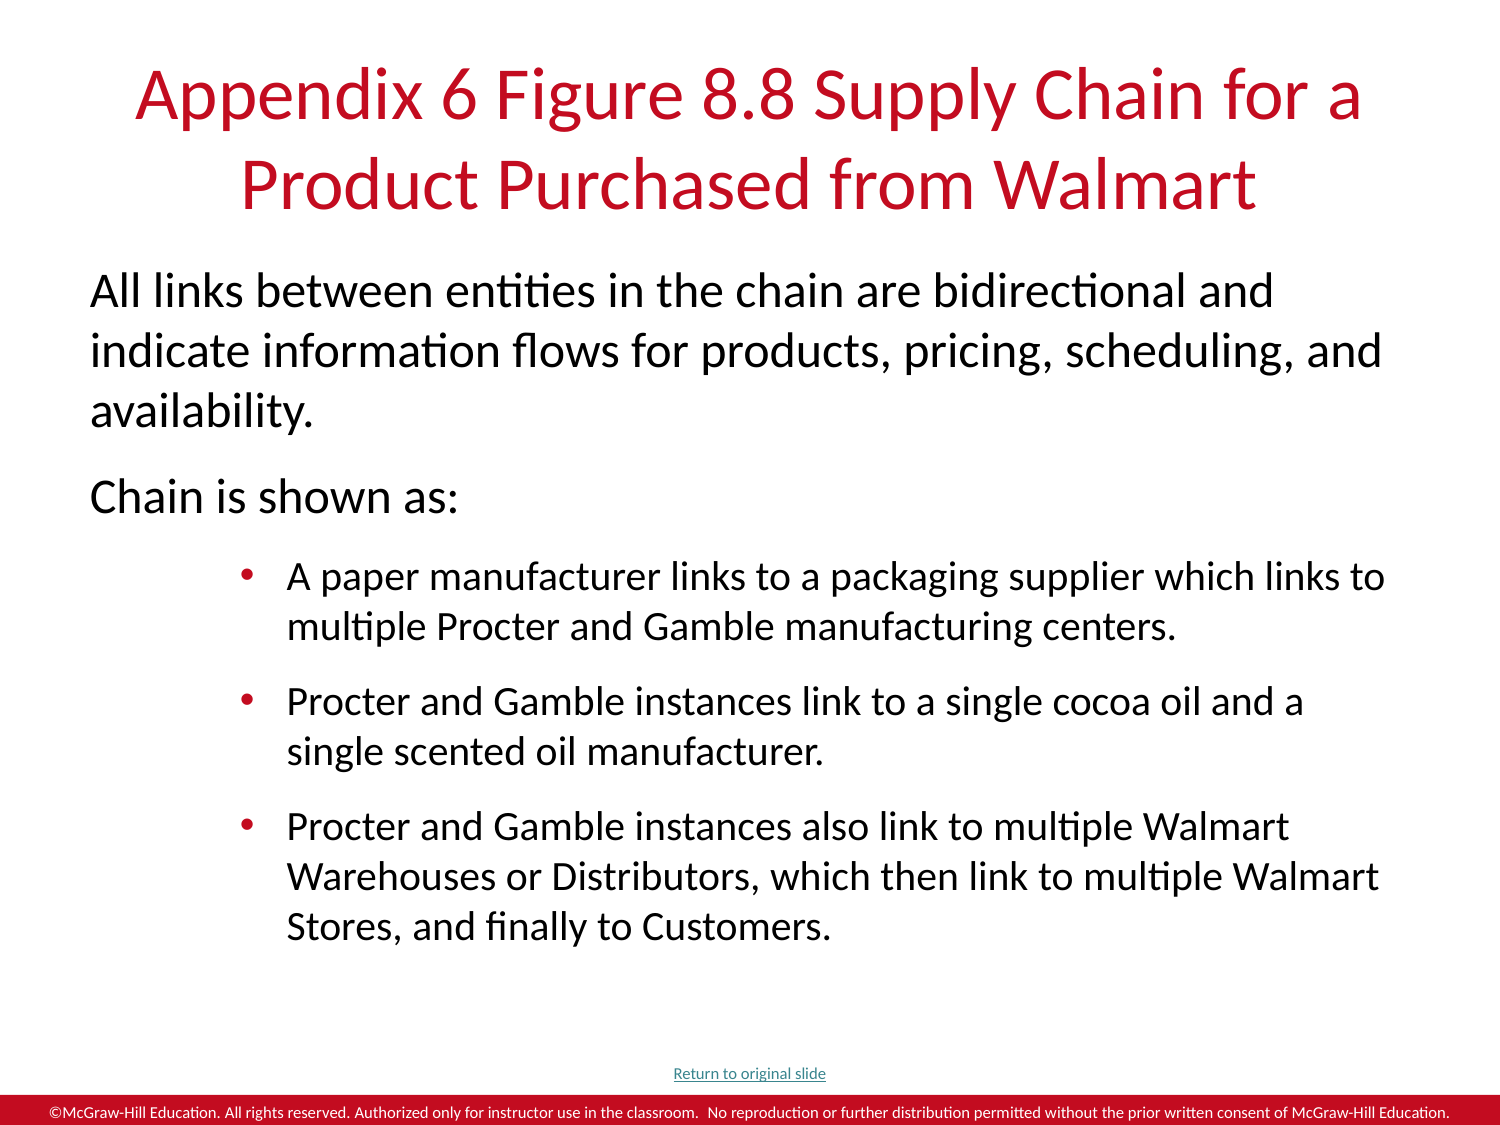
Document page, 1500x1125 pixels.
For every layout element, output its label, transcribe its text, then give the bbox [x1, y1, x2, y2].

list Return to original slide [568, 1062, 932, 1092]
list All links between entities in the chain are bidirectional and indicate information flows for products, pricing, scheduling, and availability. Chain is shown as: A paper manufacturer links to a packaging supplier which links to multiple Procter and Gamble manufacturing centers. Procter and Gamble instances link to a single cocoa oil and a single scented oil manufacturer. Procter and Gamble instances also link to multiple Walmart Warehouses or Distributors, which then link to multiple Walmart Stores, and finally to Customers. [75, 249, 1425, 1063]
title Appendix 6 Figure 8.8 Supply Chain for a Product Purchased from Walmart [0, 37, 1500, 138]
